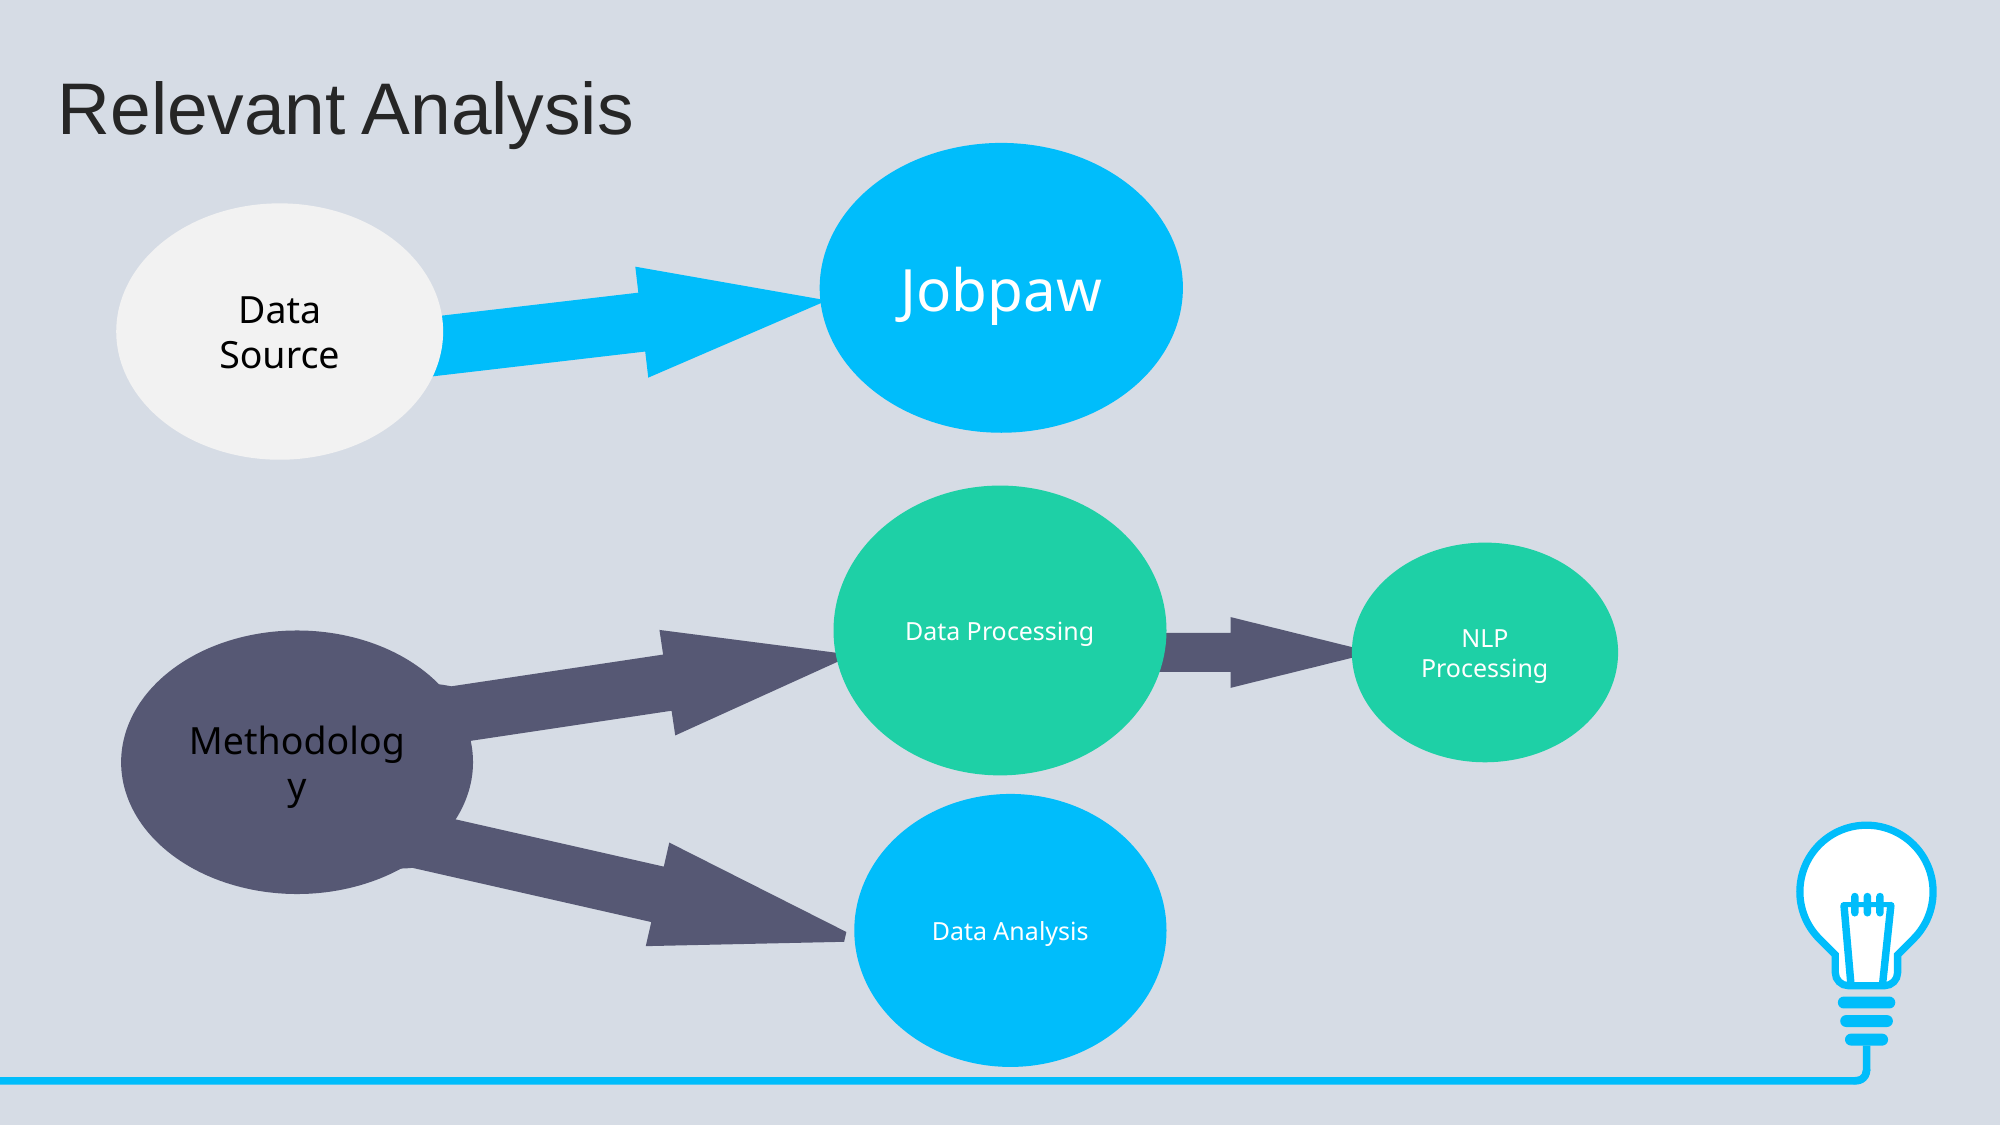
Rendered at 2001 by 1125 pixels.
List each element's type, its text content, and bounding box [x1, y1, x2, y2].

text_box Data Source [116, 300, 121, 363]
text_box [1183, 622, 1351, 683]
text_box NLP Processing [1351, 542, 1619, 763]
list Relevant Analysis [34, 59, 657, 166]
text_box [121, 142, 1183, 1067]
